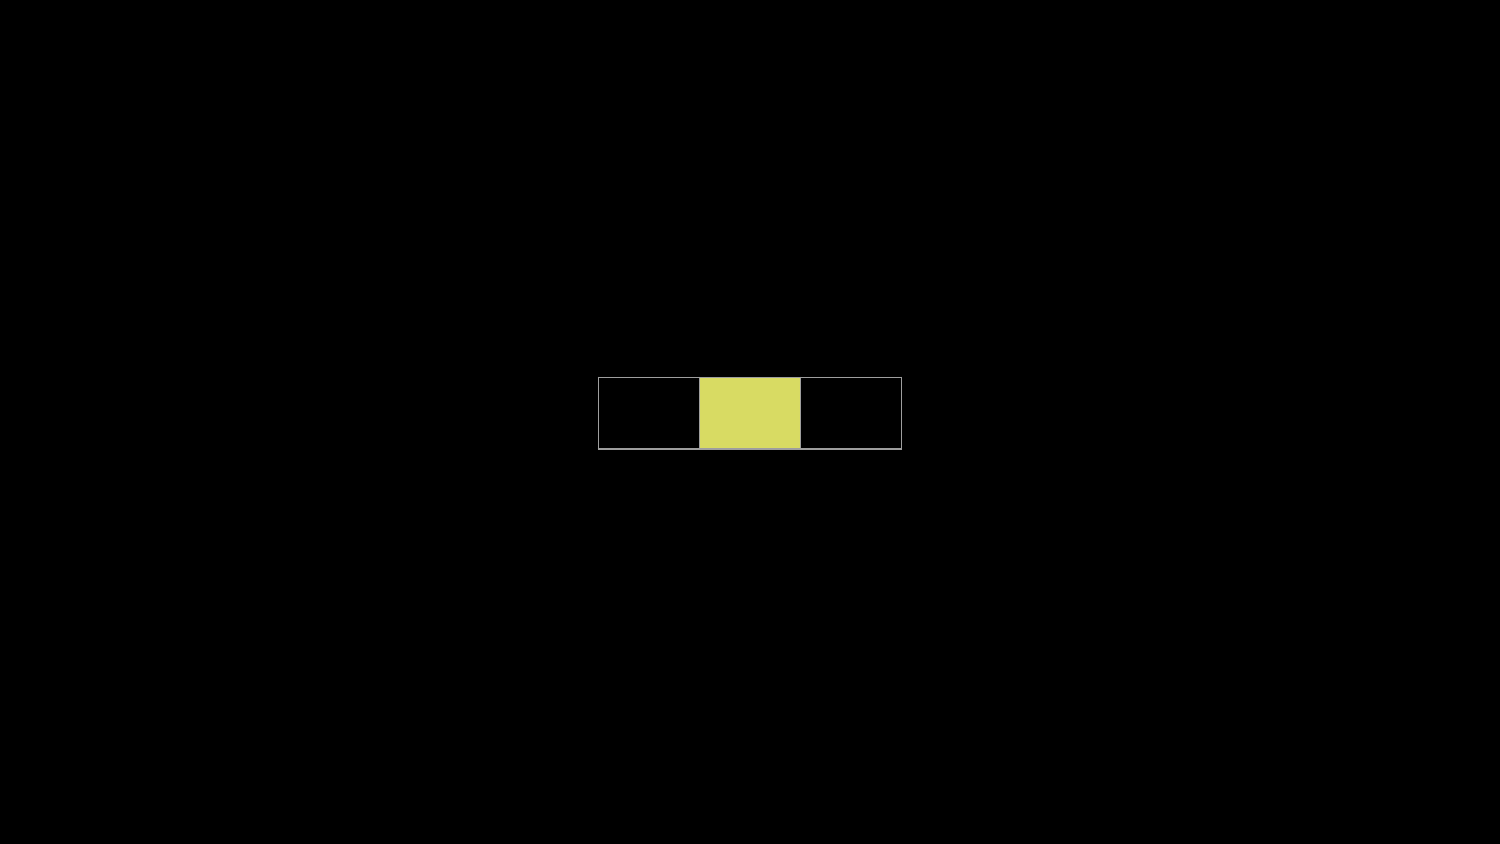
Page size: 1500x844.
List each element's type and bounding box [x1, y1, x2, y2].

table_header [801, 378, 901, 448]
table_header [700, 378, 800, 448]
table_header [599, 378, 699, 448]
